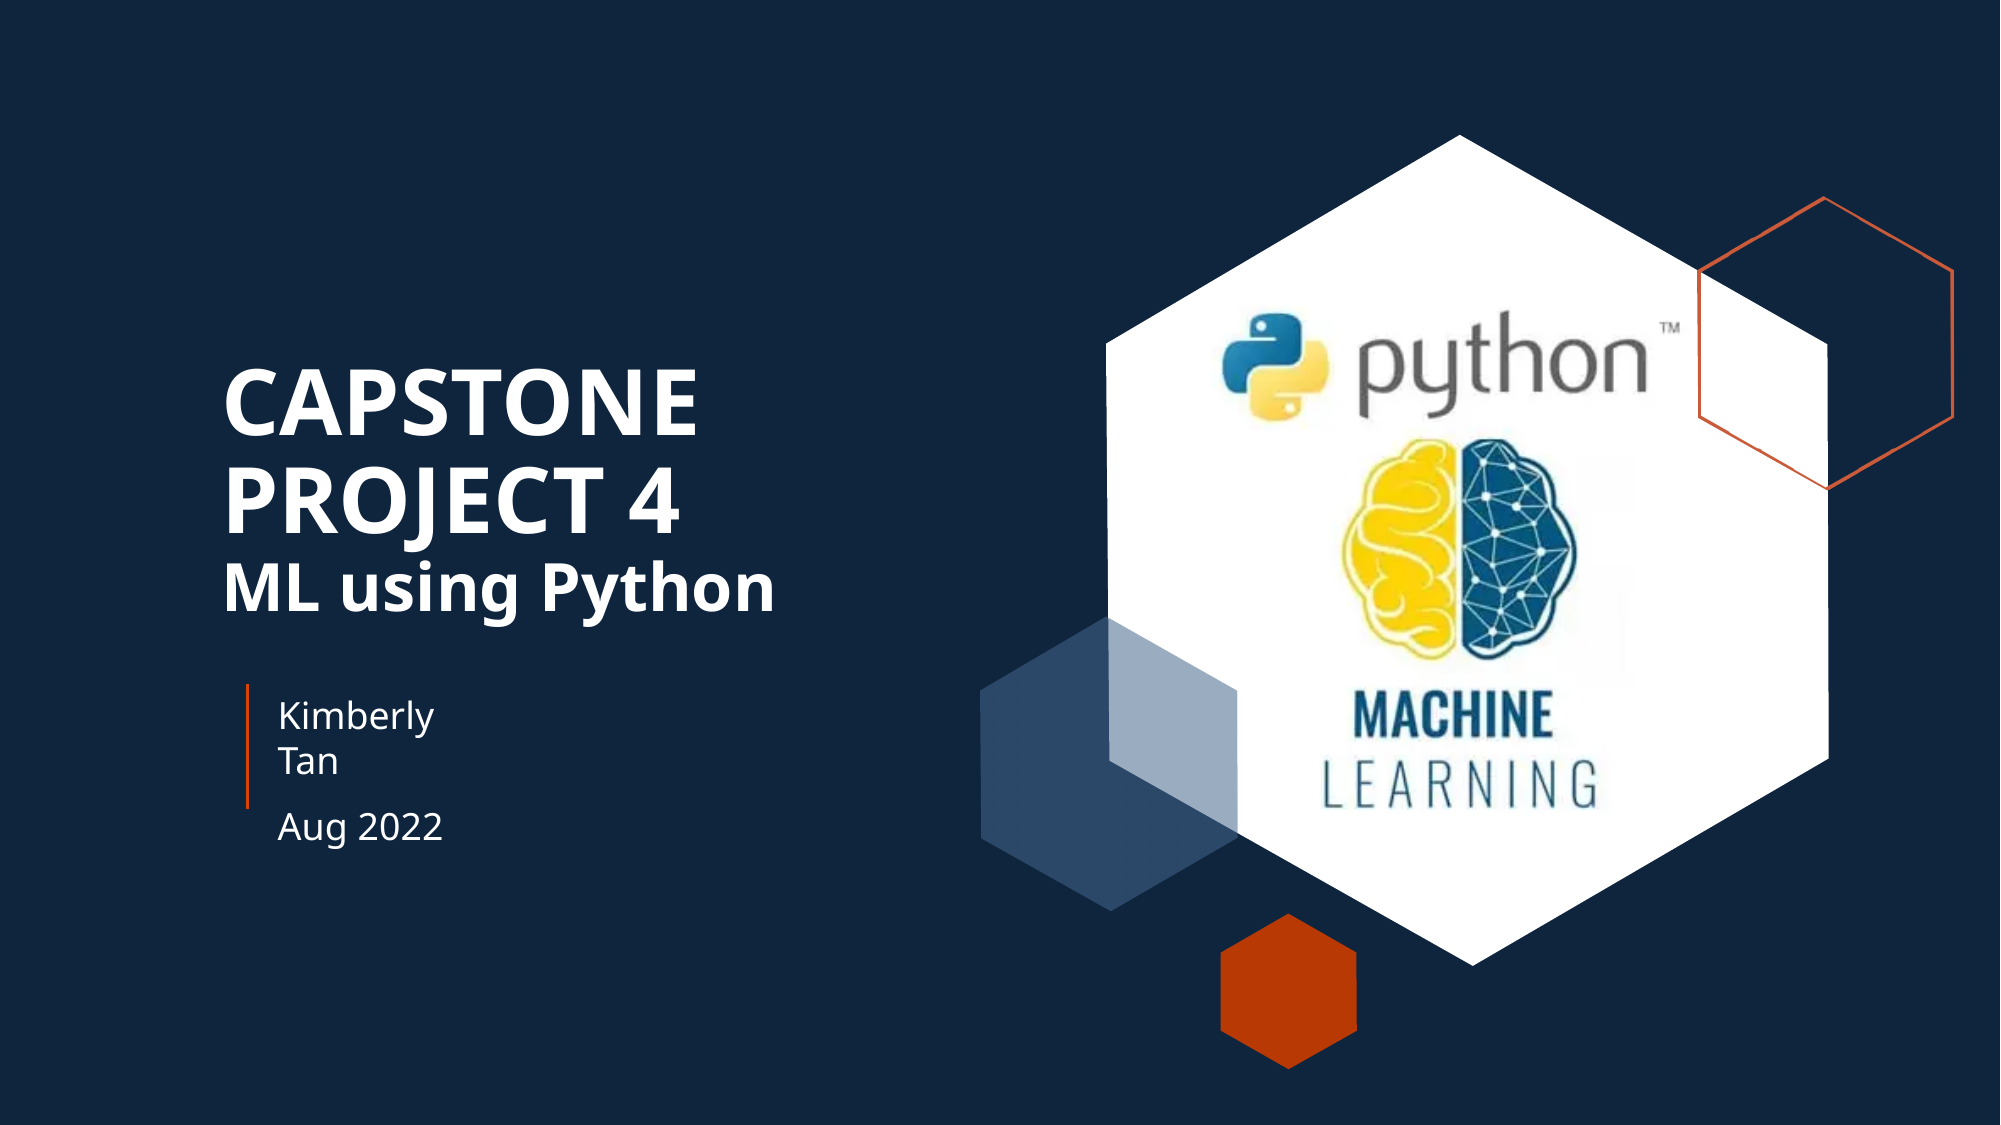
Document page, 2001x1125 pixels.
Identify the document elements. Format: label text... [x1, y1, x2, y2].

list Kimberly Tan Aug 2022 [262, 684, 521, 810]
picture [980, 134, 1955, 966]
title CAPSTONE PROJECT 4 ML using Python [205, 321, 1069, 660]
